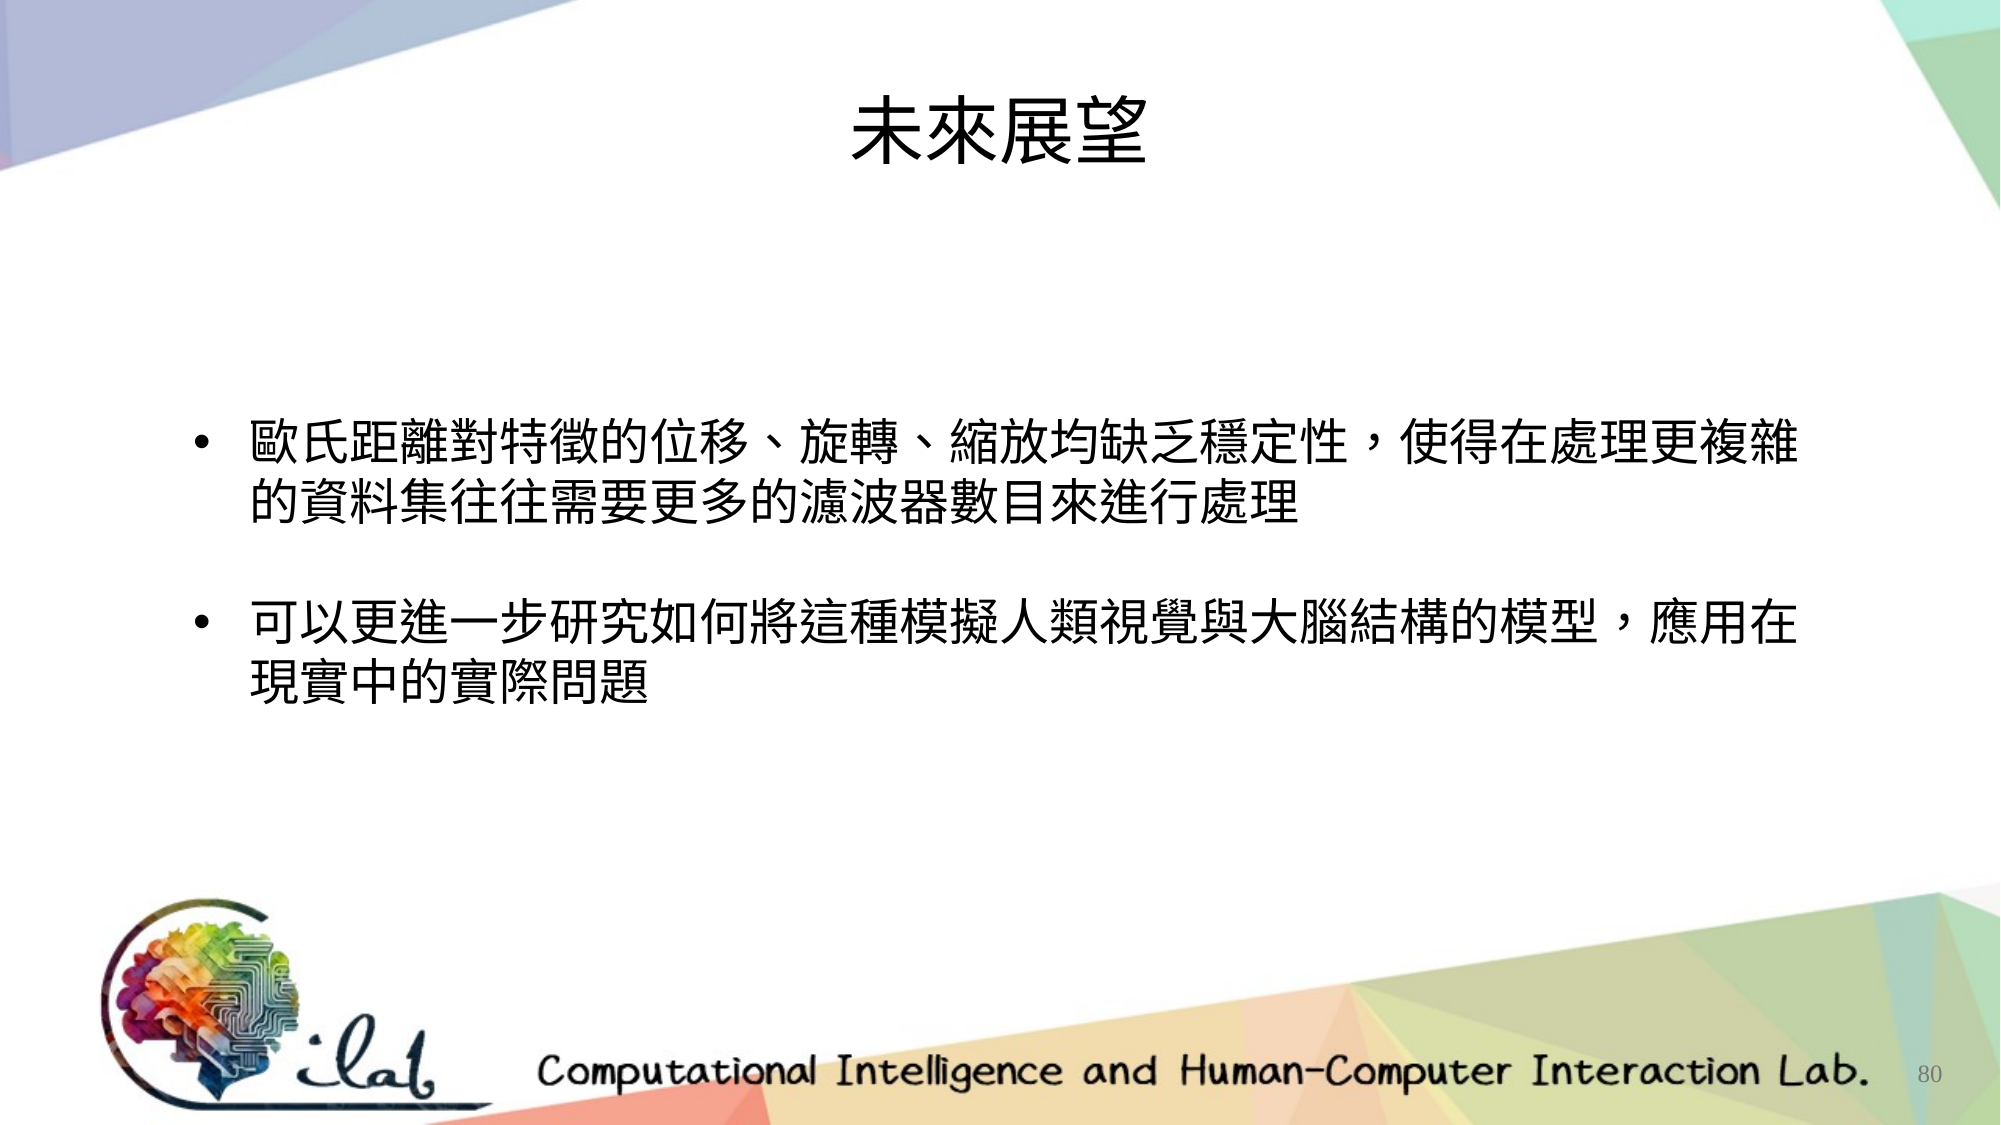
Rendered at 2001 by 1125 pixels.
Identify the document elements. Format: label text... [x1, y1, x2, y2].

picture [0, 0, 2001, 1125]
slide_number 80 [1507, 1042, 1958, 1103]
text_box 歐氏距離對特徵的位移、旋轉、縮放均缺乏穩定性，使得在處理更複雜的資料集往往需要更多的濾波器數目來進行處理 可以更進一步研究如何將這種模擬人類視覺與大腦結構的模型，應用在現實中的實際問題 [178, 403, 1822, 719]
text_box 未來展望 [835, 75, 1165, 181]
